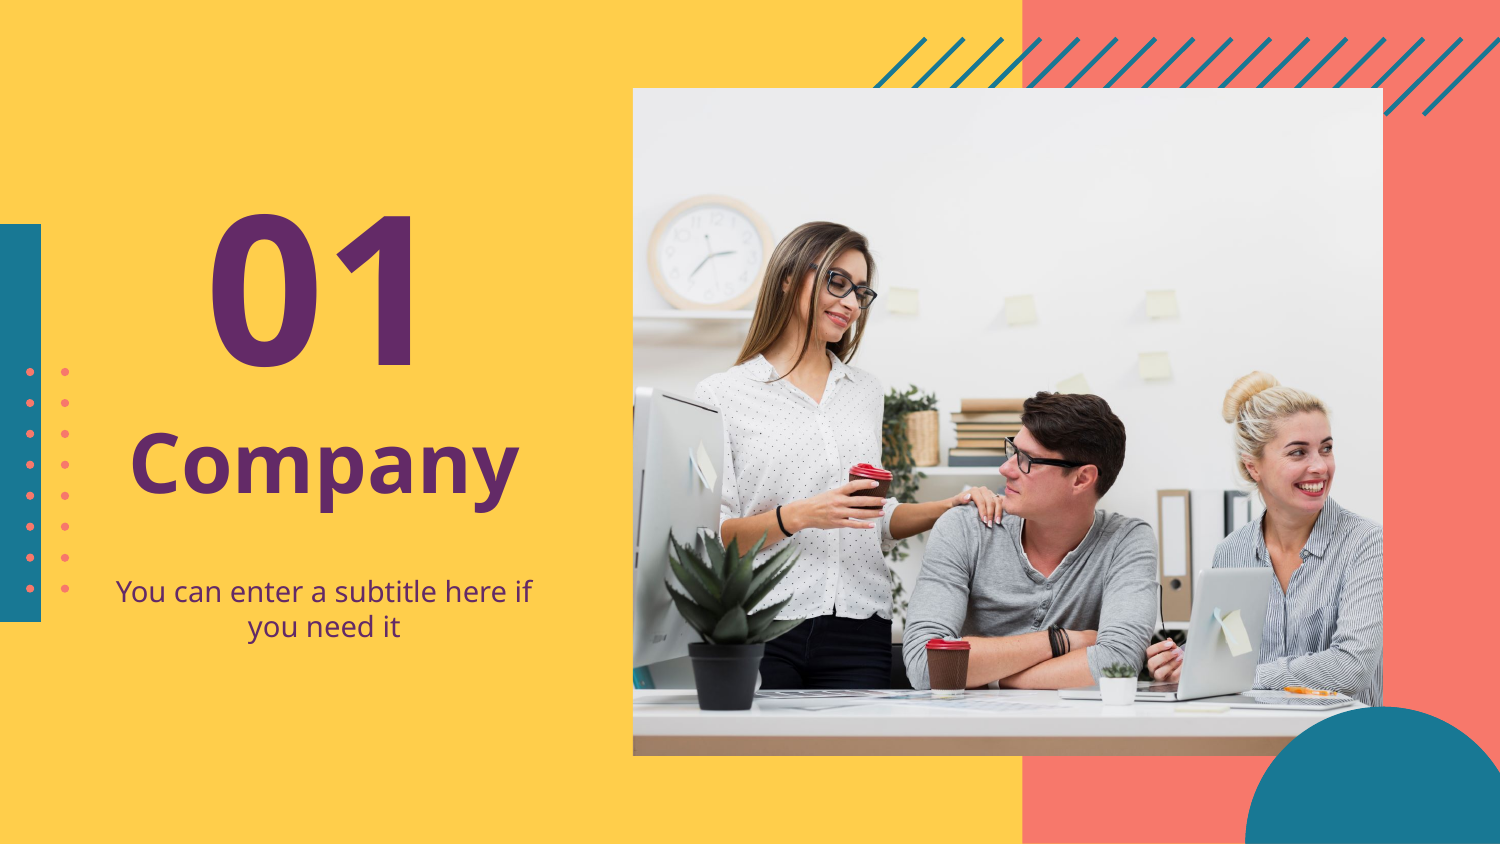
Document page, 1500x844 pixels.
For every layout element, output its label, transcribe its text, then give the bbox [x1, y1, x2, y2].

subtitle You can enter a subtitle here if you need it [75, 558, 573, 693]
title Company [55, 404, 594, 517]
picture [632, 87, 1383, 756]
text_box [1245, 706, 1500, 844]
title 01 [189, 172, 459, 392]
